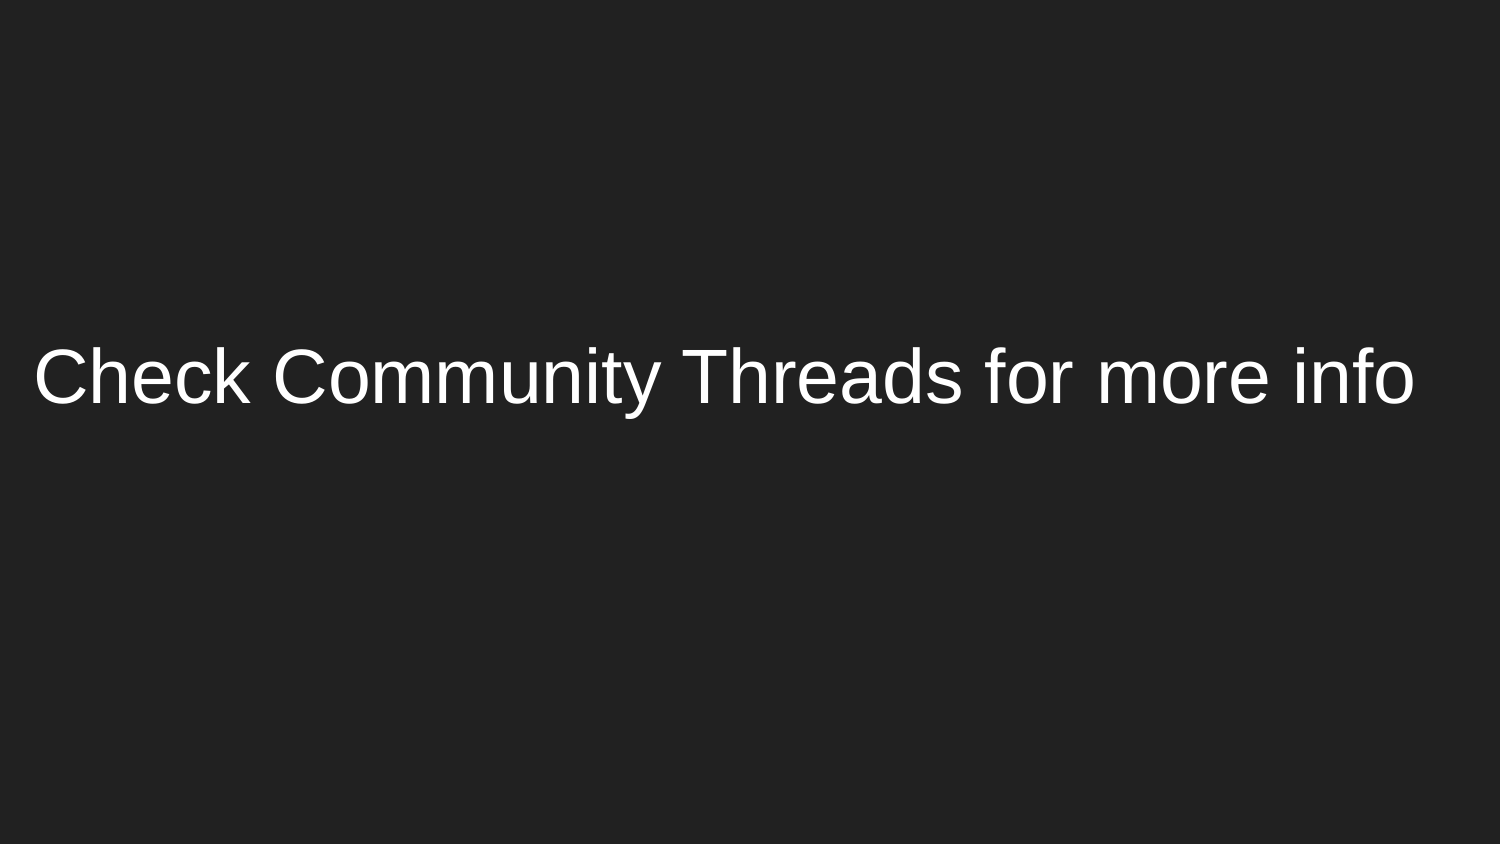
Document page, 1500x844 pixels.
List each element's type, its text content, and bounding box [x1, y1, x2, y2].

title Check Community Threads for more info [18, 241, 1449, 434]
